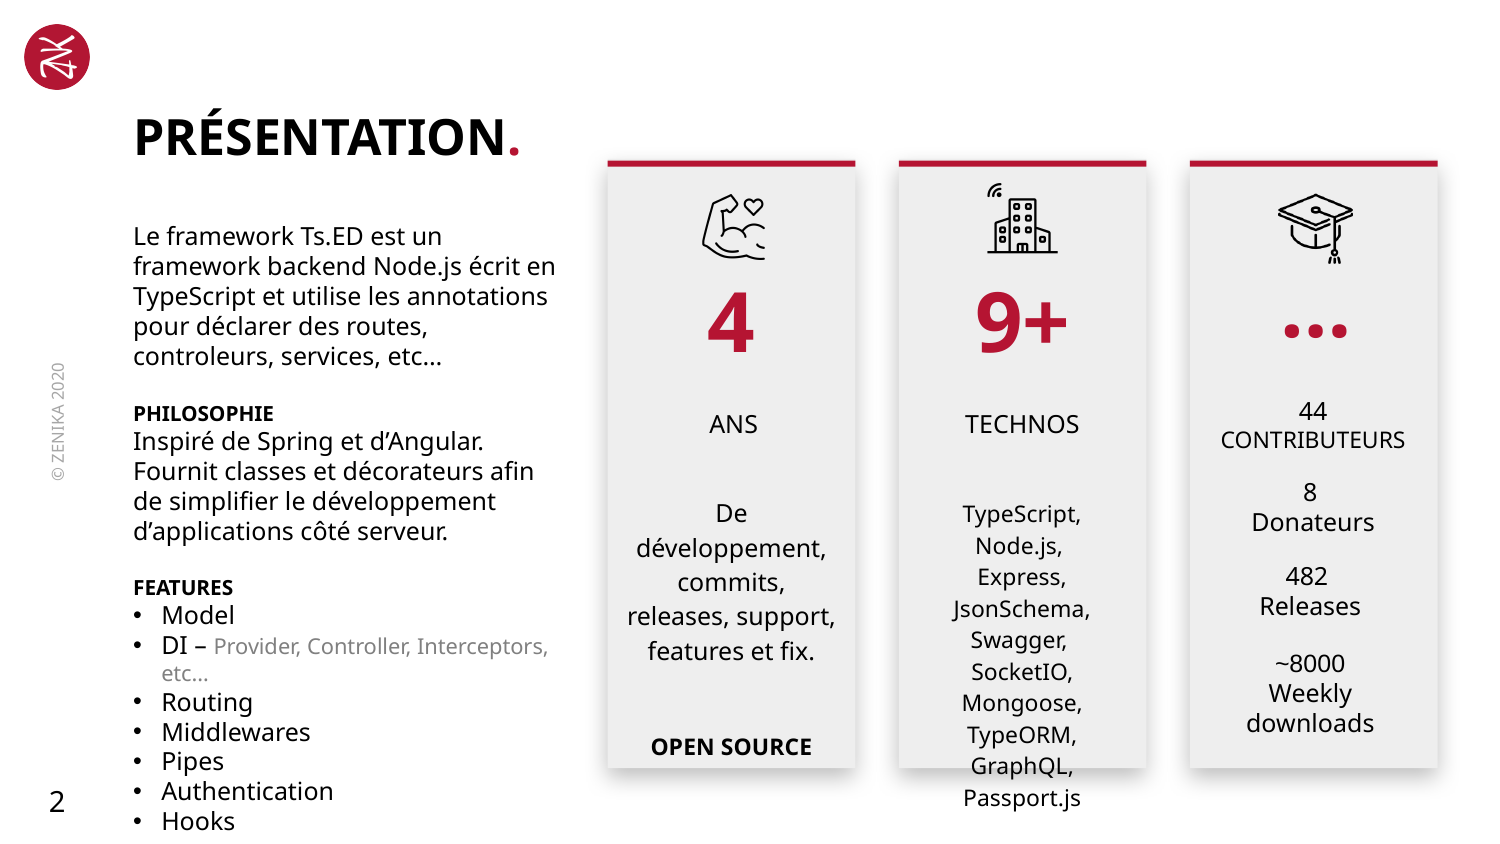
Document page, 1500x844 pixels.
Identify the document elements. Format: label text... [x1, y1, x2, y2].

slide_number 2 [0, 763, 115, 844]
picture [1278, 191, 1354, 267]
text_box Le framework Ts.ED est un framework backend Node.js écrit en TypeScript et utilise les annotations pour déclarer des routes, controleurs, services, etc… PHILOSOPHIE Inspiré de Spring et d’Angular. Fournit classes et décorateurs afin de simplifier le développement d’applications côté serveur. FEATURES Model DI – Provider, Controller, Interceptors, etc… Routing Middlewares Pipes Authentication Hooks [118, 205, 581, 688]
text_box [898, 448, 1147, 769]
picture [24, 24, 90, 90]
picture [978, 180, 1067, 256]
text_box PRÉSENTATION. [118, 84, 688, 186]
text_box TypeScript, Node.js, Express, JsonSchema, Swagger, SocketIO, Mongoose, TypeORM, GraphQL, Passport.js [910, 480, 1134, 844]
text_box ~8000 Weekly downloads [1202, 669, 1419, 716]
text_box 44 CONTRIBUTEURS [1189, 400, 1437, 448]
text_box TECHNOS [898, 400, 1147, 448]
text_box 9+ [933, 283, 1112, 368]
text_box … [1226, 283, 1405, 338]
picture [701, 194, 767, 260]
text_box 4 [642, 283, 821, 368]
text_box [898, 167, 1147, 400]
text_box [898, 160, 1147, 167]
text_box [607, 167, 856, 478]
text_box 8 Donateurs [1205, 483, 1422, 530]
text_box De développement, commits, releases, support, features et fix. OPEN SOURCE [607, 478, 856, 802]
text_box [1189, 167, 1438, 769]
text_box ANS [618, 413, 849, 435]
text_box [1189, 160, 1438, 167]
text_box 482 Releases [1202, 566, 1419, 614]
text_box [607, 160, 856, 167]
